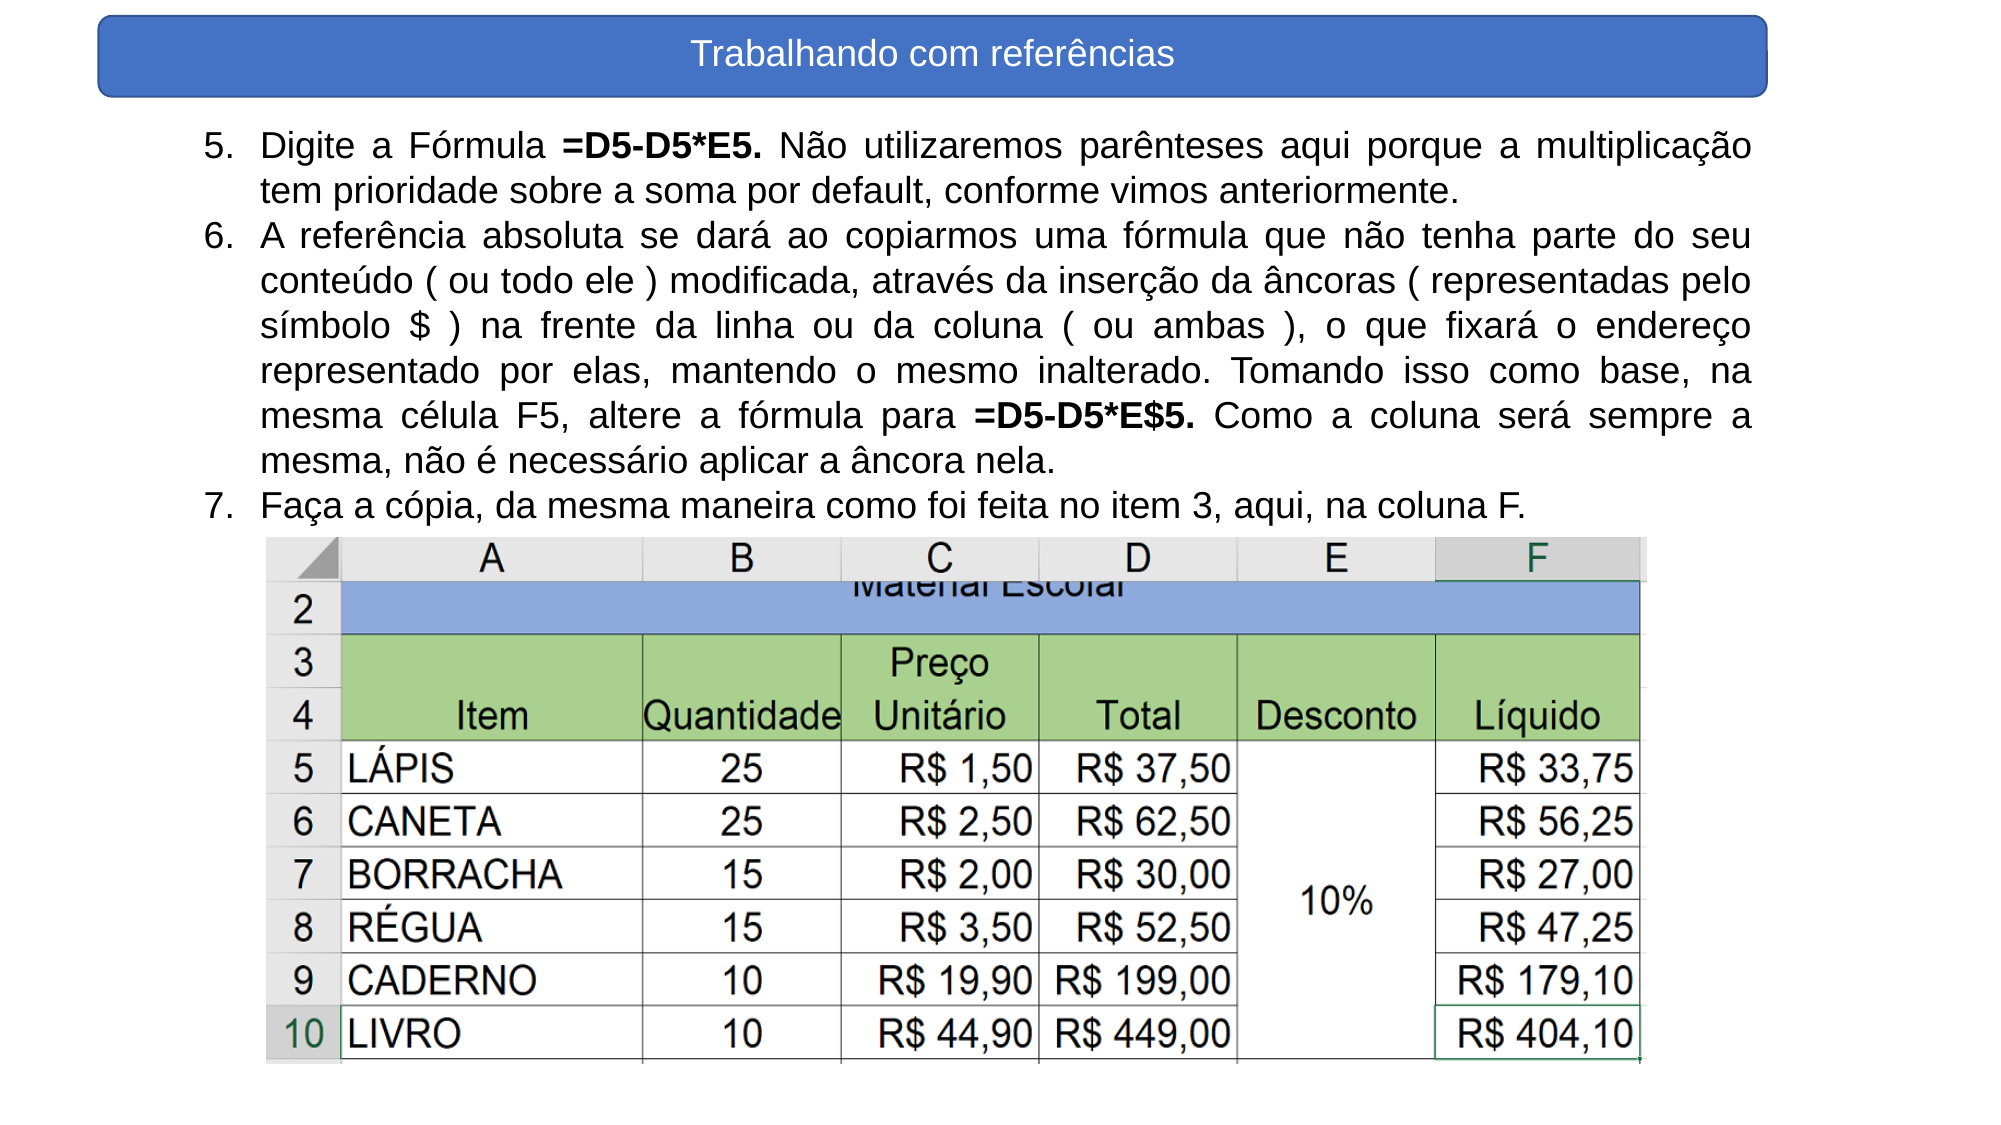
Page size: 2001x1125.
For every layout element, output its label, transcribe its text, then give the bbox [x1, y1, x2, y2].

text_box Trabalhando com referências [98, 21, 1767, 82]
picture [266, 537, 1647, 1064]
text_box [97, 24, 1768, 98]
text_box Digite a Fórmula =D5-D5*E5. Não utilizaremos parênteses aqui porque a multiplicação tem prioridade sobre a soma por default, conforme vimos anteriormente. A referência absoluta se dará ao copiarmos uma fórmula que não tenha parte do seu conteúdo ( ou todo ele ) modificada, através da inserção da âncoras ( representadas pelo símbolo $ ) na frente da linha ou da coluna ( ou ambas ), o que fixará o endereço representado por elas, mantendo o mesmo inalterado. Tomando isso como base, na mesma célula F5, altere a fórmula para =D5-D5*E$5. Como a coluna será sempre a mesma, não é necessário aplicar a âncora nela. Faça a cópia, da mesma maneira como foi feita no item 3, aqui, na coluna F. [98, 113, 1767, 533]
text_box [100, 14, 1765, 21]
